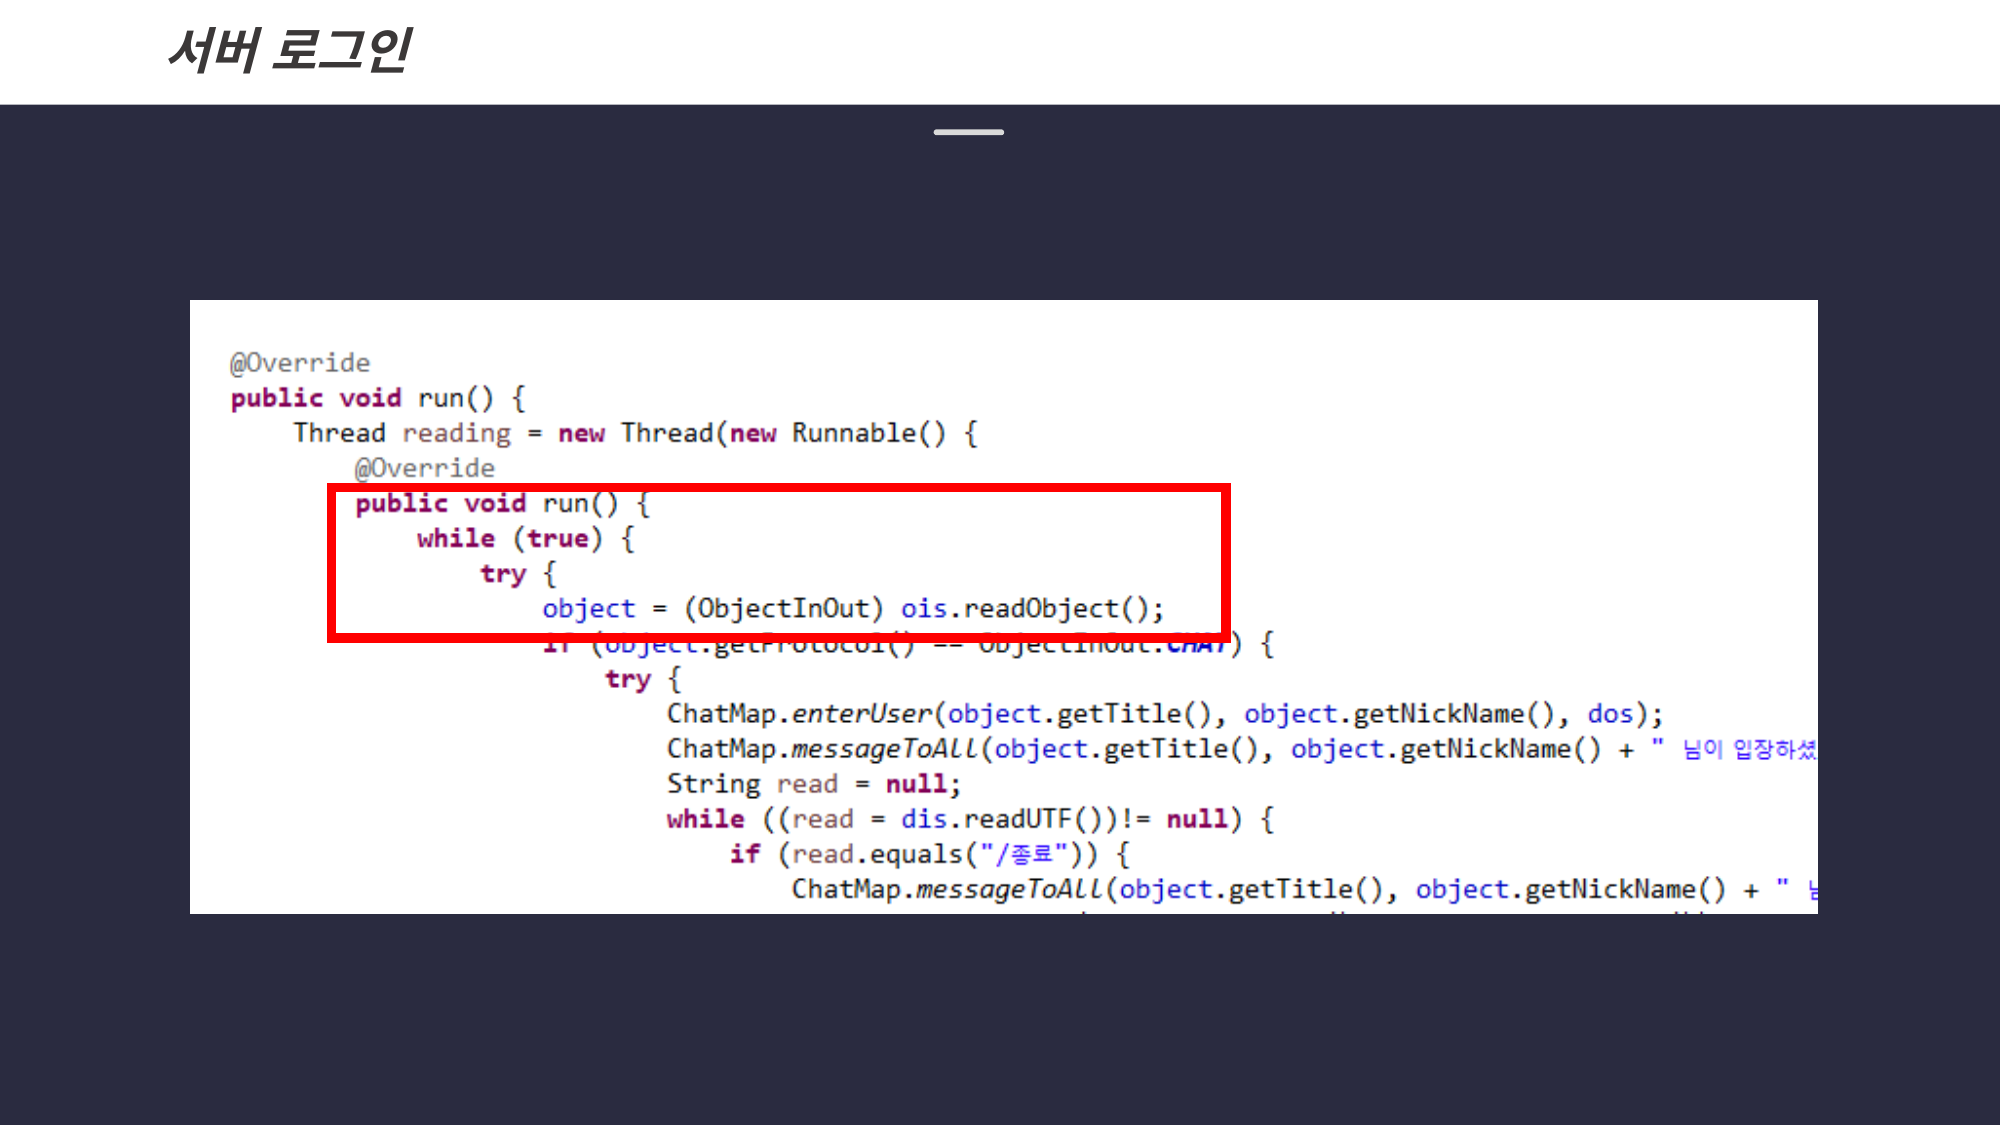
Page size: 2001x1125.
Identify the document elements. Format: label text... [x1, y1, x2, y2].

text_box [932, 128, 1006, 137]
picture [190, 300, 1818, 914]
text_box 서버 로그인 [0, 0, 2000, 106]
